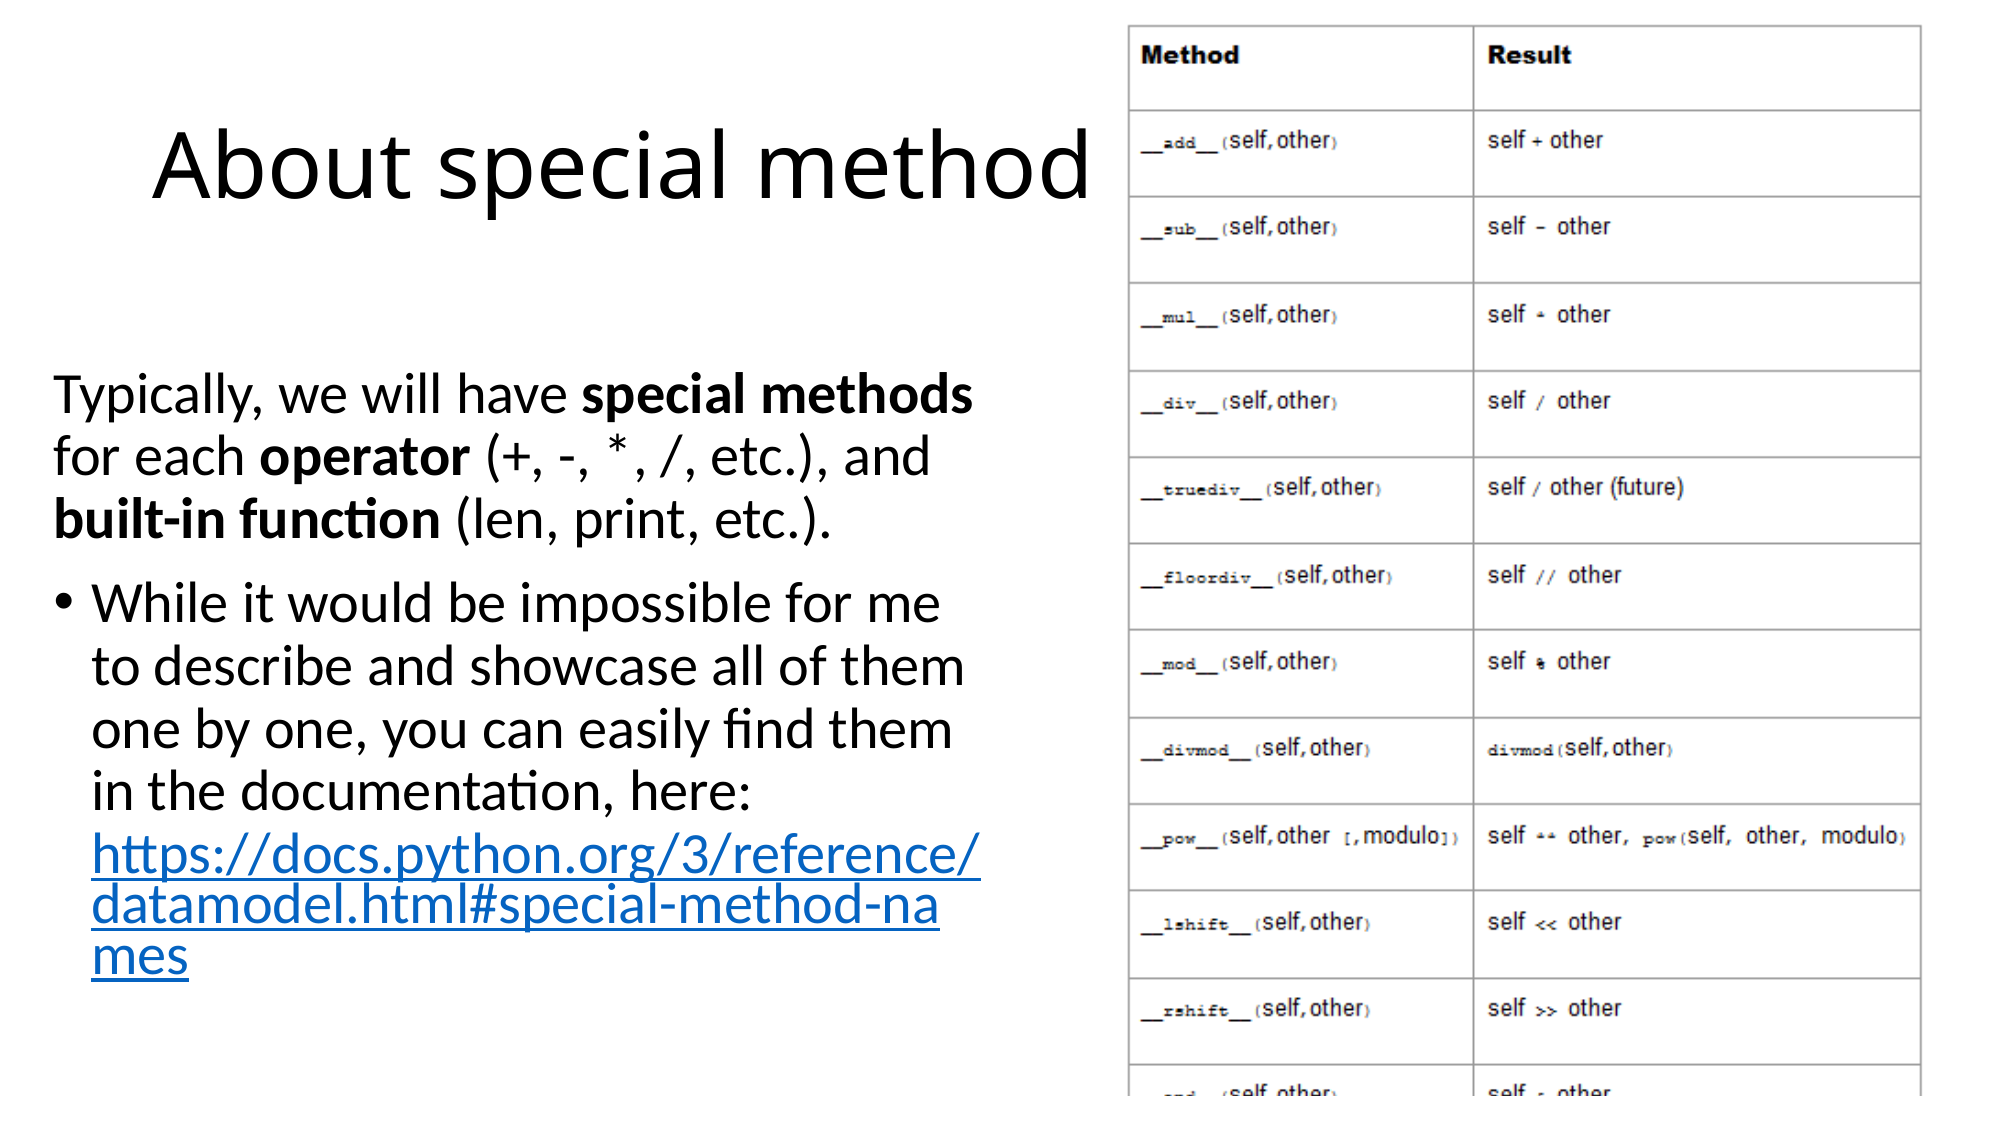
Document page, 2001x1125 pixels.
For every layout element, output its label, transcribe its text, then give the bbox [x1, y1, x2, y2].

list Typically, we will have special methods for each operator (+, -, *, /, etc.), and built-in function (len, print, etc.). While it would be impossible for me to describe and showcase all of them one by one, you can easily find them in the documentation, here: https://docs.python.org/3/reference/datamodel.html#special-method-names [38, 355, 1000, 1103]
title About special methods [137, 59, 1093, 278]
picture [1093, 24, 1984, 1096]
